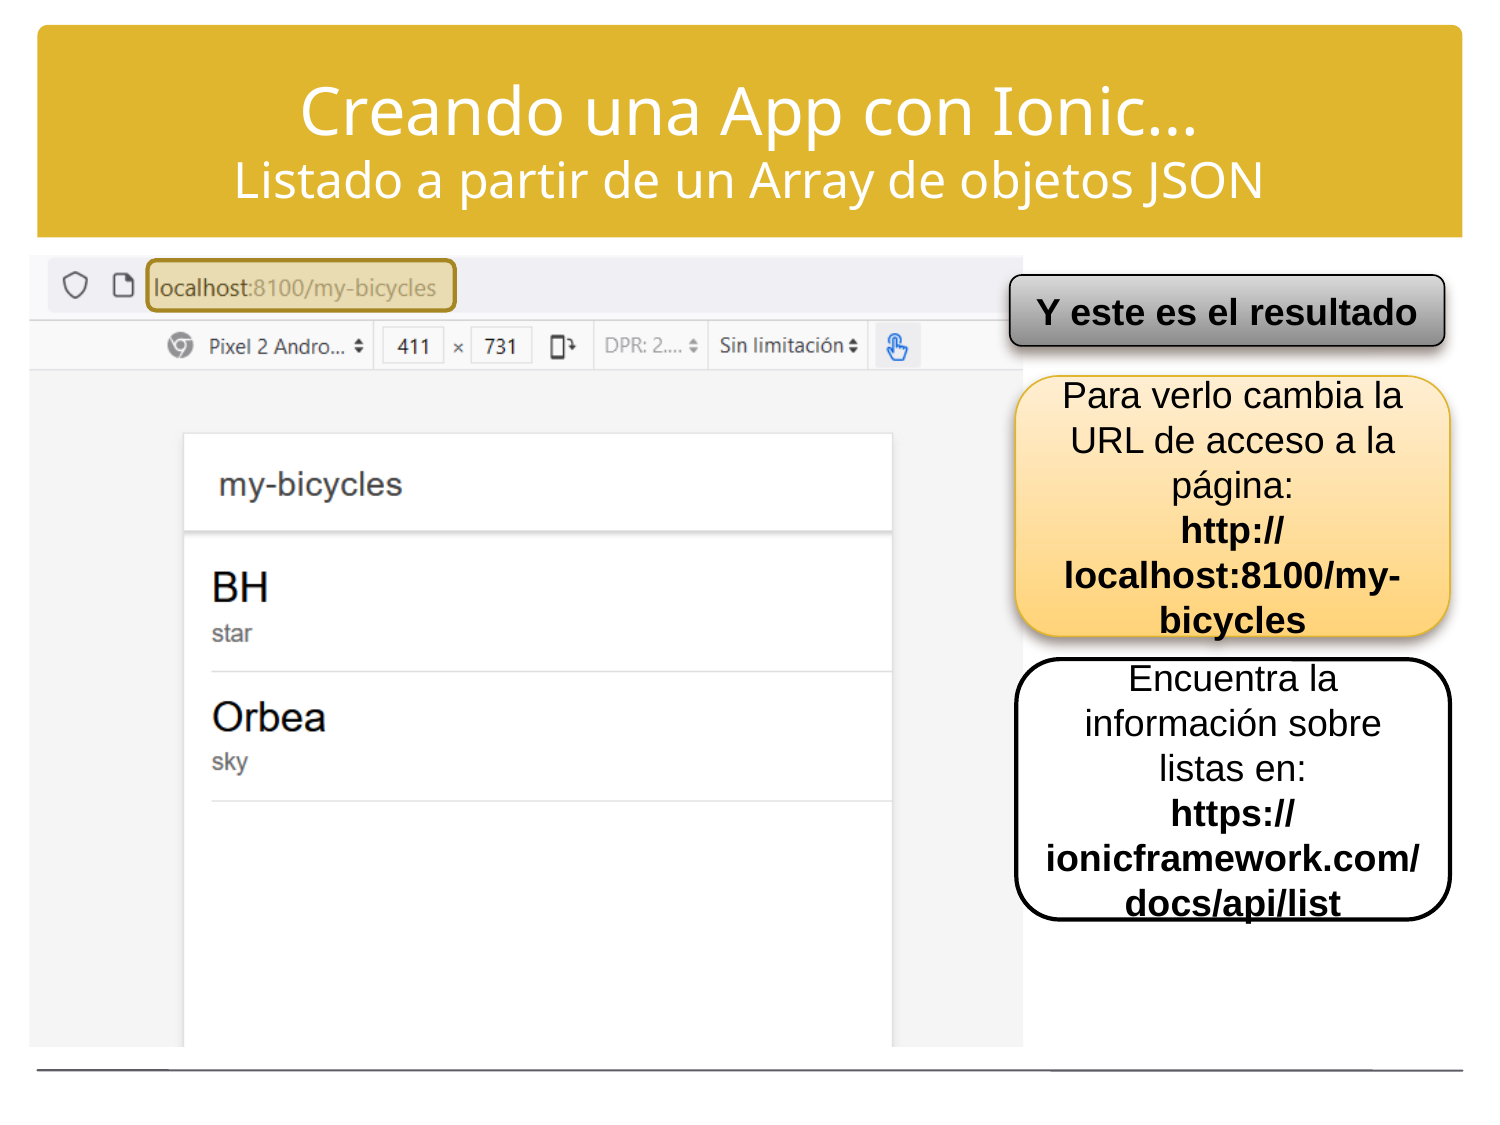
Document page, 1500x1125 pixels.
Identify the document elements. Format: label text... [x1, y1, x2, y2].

text_box Encuentra la información sobre listas en: https://ionicframework.com/docs/api/list [1033, 657, 1453, 922]
text_box Y este es el resultado [1033, 274, 1446, 347]
text_box Para verlo cambia la URL de acceso a la página: http://localhost:8100/my-bicycles [1033, 375, 1451, 638]
picture [29, 255, 1024, 1048]
title Creando una App con Ionic… Listado a partir de un Array de objetos JSON [50, 45, 1450, 233]
